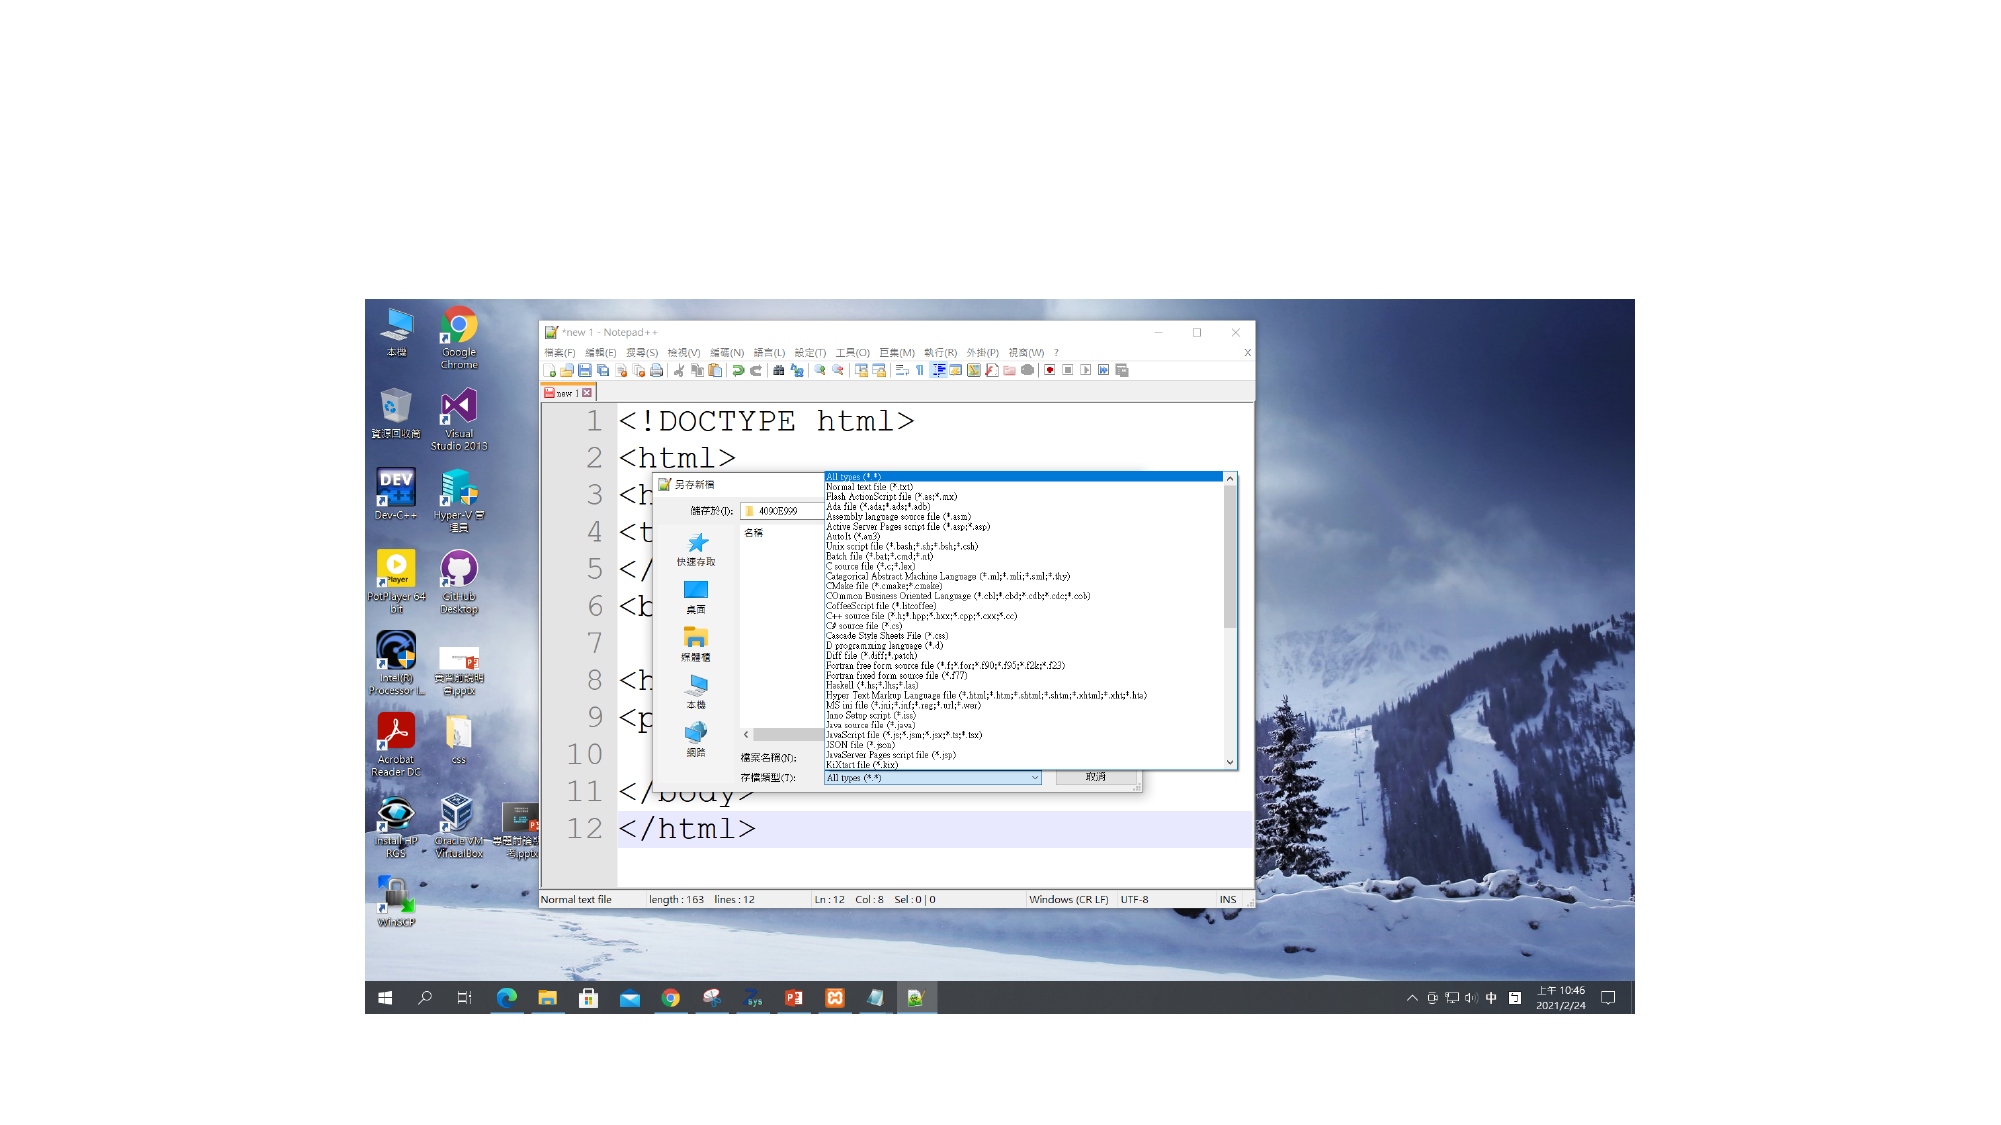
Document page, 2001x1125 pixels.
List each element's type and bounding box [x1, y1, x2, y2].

list [365, 299, 1635, 1014]
